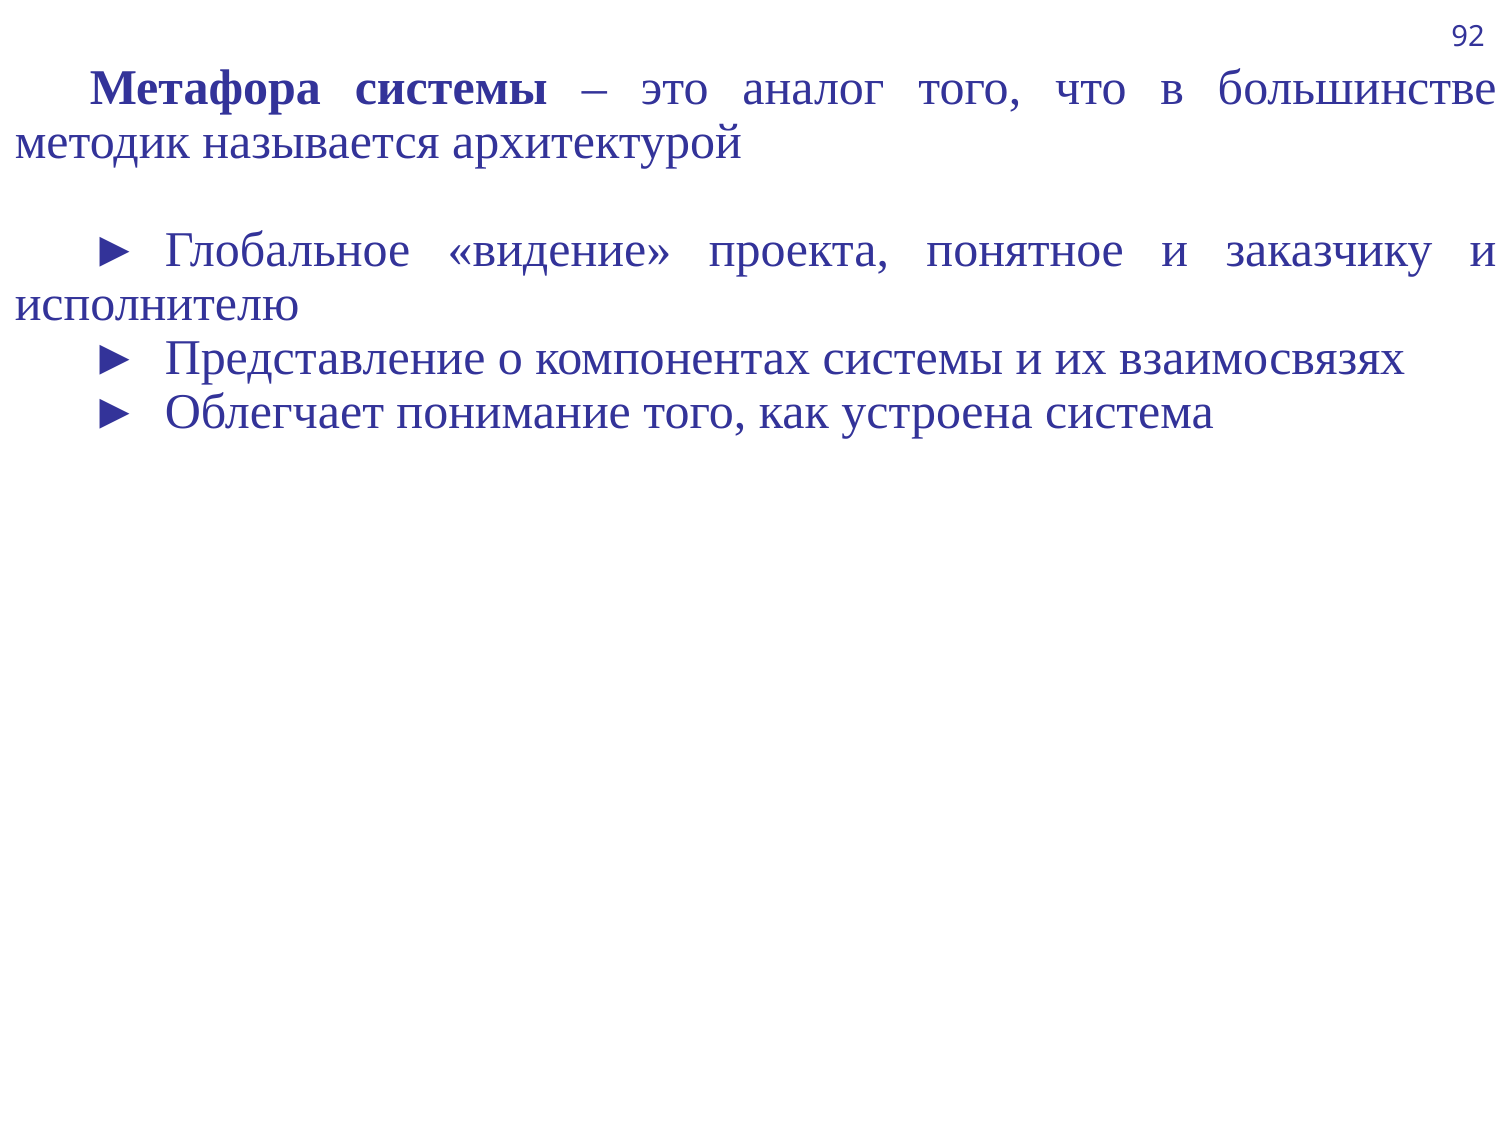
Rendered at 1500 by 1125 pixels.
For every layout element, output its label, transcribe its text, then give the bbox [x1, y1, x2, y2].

slide_number 92 [1299, 0, 1500, 53]
text_box Метафора системы – это аналог того, что в большинстве методик называется архитектурой ► Глобальное «видение» проекта, понятное и заказчику и исполнителю ► Представление о компонентах системы и их взаимосвязях ► Облегчает понимание того, как устроена система [0, 53, 1500, 448]
